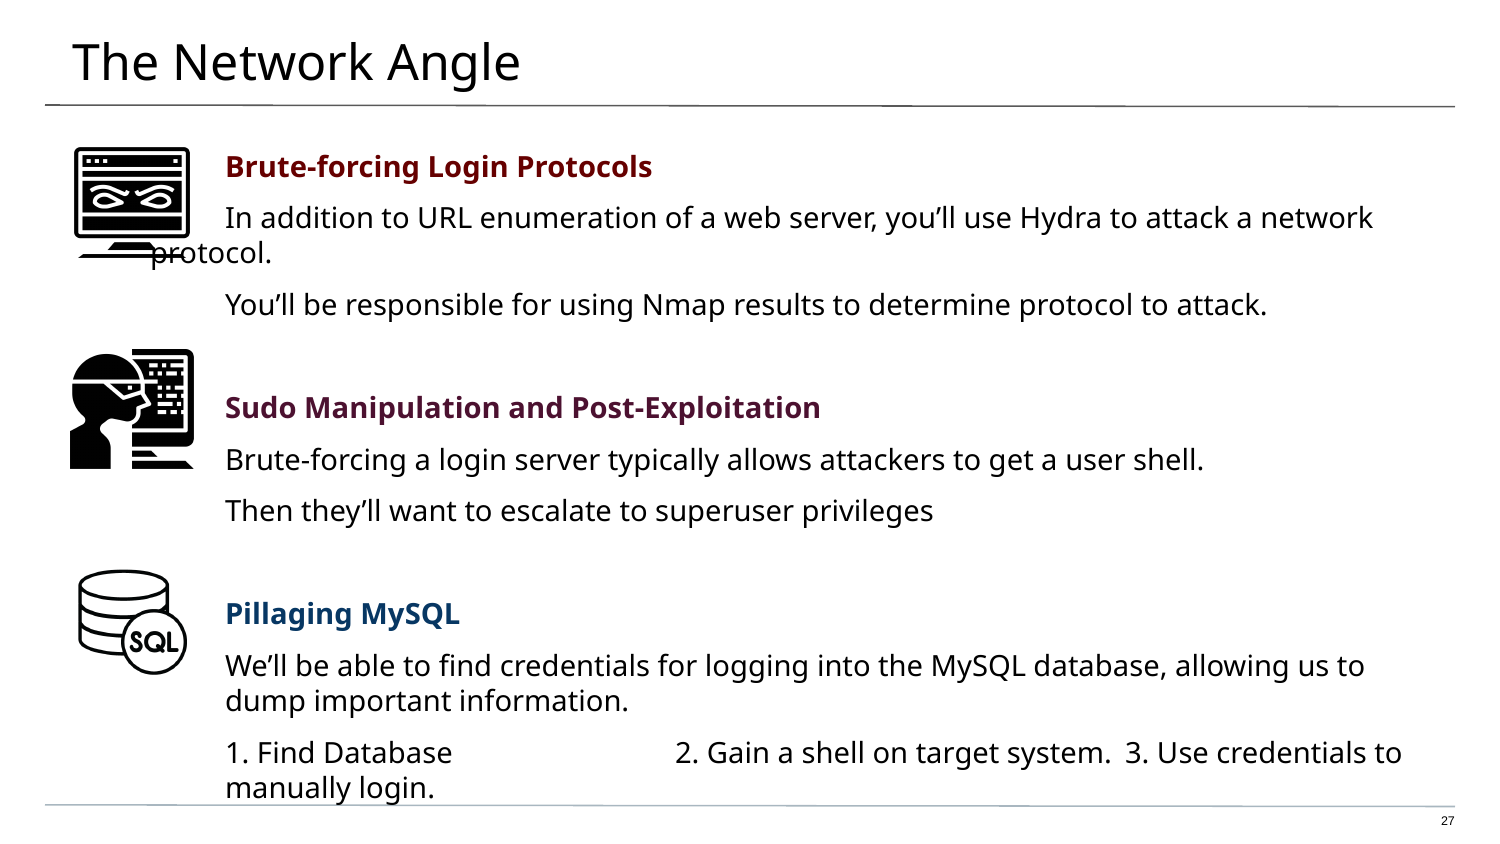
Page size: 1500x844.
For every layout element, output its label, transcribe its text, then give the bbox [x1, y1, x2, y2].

title The Network Angle [0, 0, 1500, 88]
slide_number ‹#› [1412, 813, 1455, 831]
picture [70, 560, 194, 680]
picture [70, 349, 194, 469]
picture [74, 147, 191, 258]
list Brute-forcing Login Protocols In addition to URL enumeration of a web server, you’ll use Hydra to attack a network protocol. You’ll be responsible for using Nmap results to determine protocol to attack. Sudo Manipulation and Post-Exploitation Brute-forcing a login server typically allows attackers to get a user shell. Then they’ll want to escalate to superuser privileges Pillaging MySQL We’ll be able to find credentials for logging into the MySQL database, allowing us to dump important information. 1. Find Database 2. Gain a shell on target system. 3. Use credentials to manually login. [0, 147, 1500, 805]
